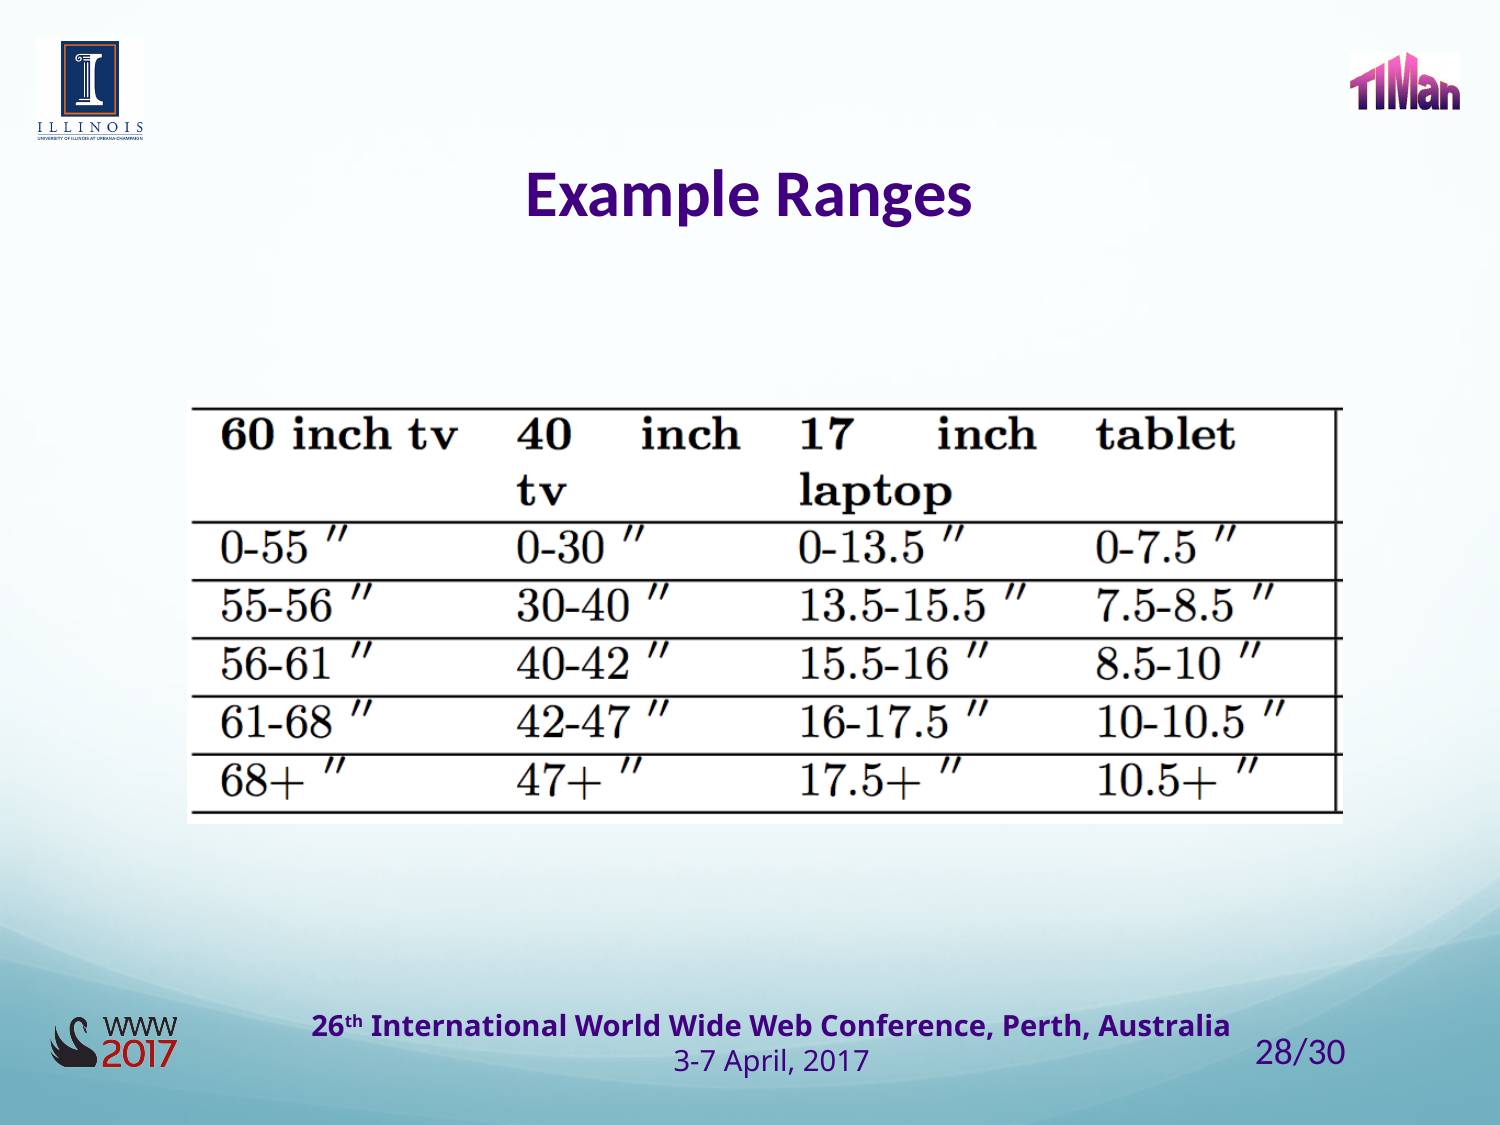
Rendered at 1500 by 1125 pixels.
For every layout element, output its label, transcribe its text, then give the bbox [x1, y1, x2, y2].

picture [36, 37, 90, 145]
title Example Ranges [90, 17, 1410, 237]
picture [187, 400, 1343, 825]
picture [36, 1003, 191, 1081]
picture [1410, 52, 1460, 110]
